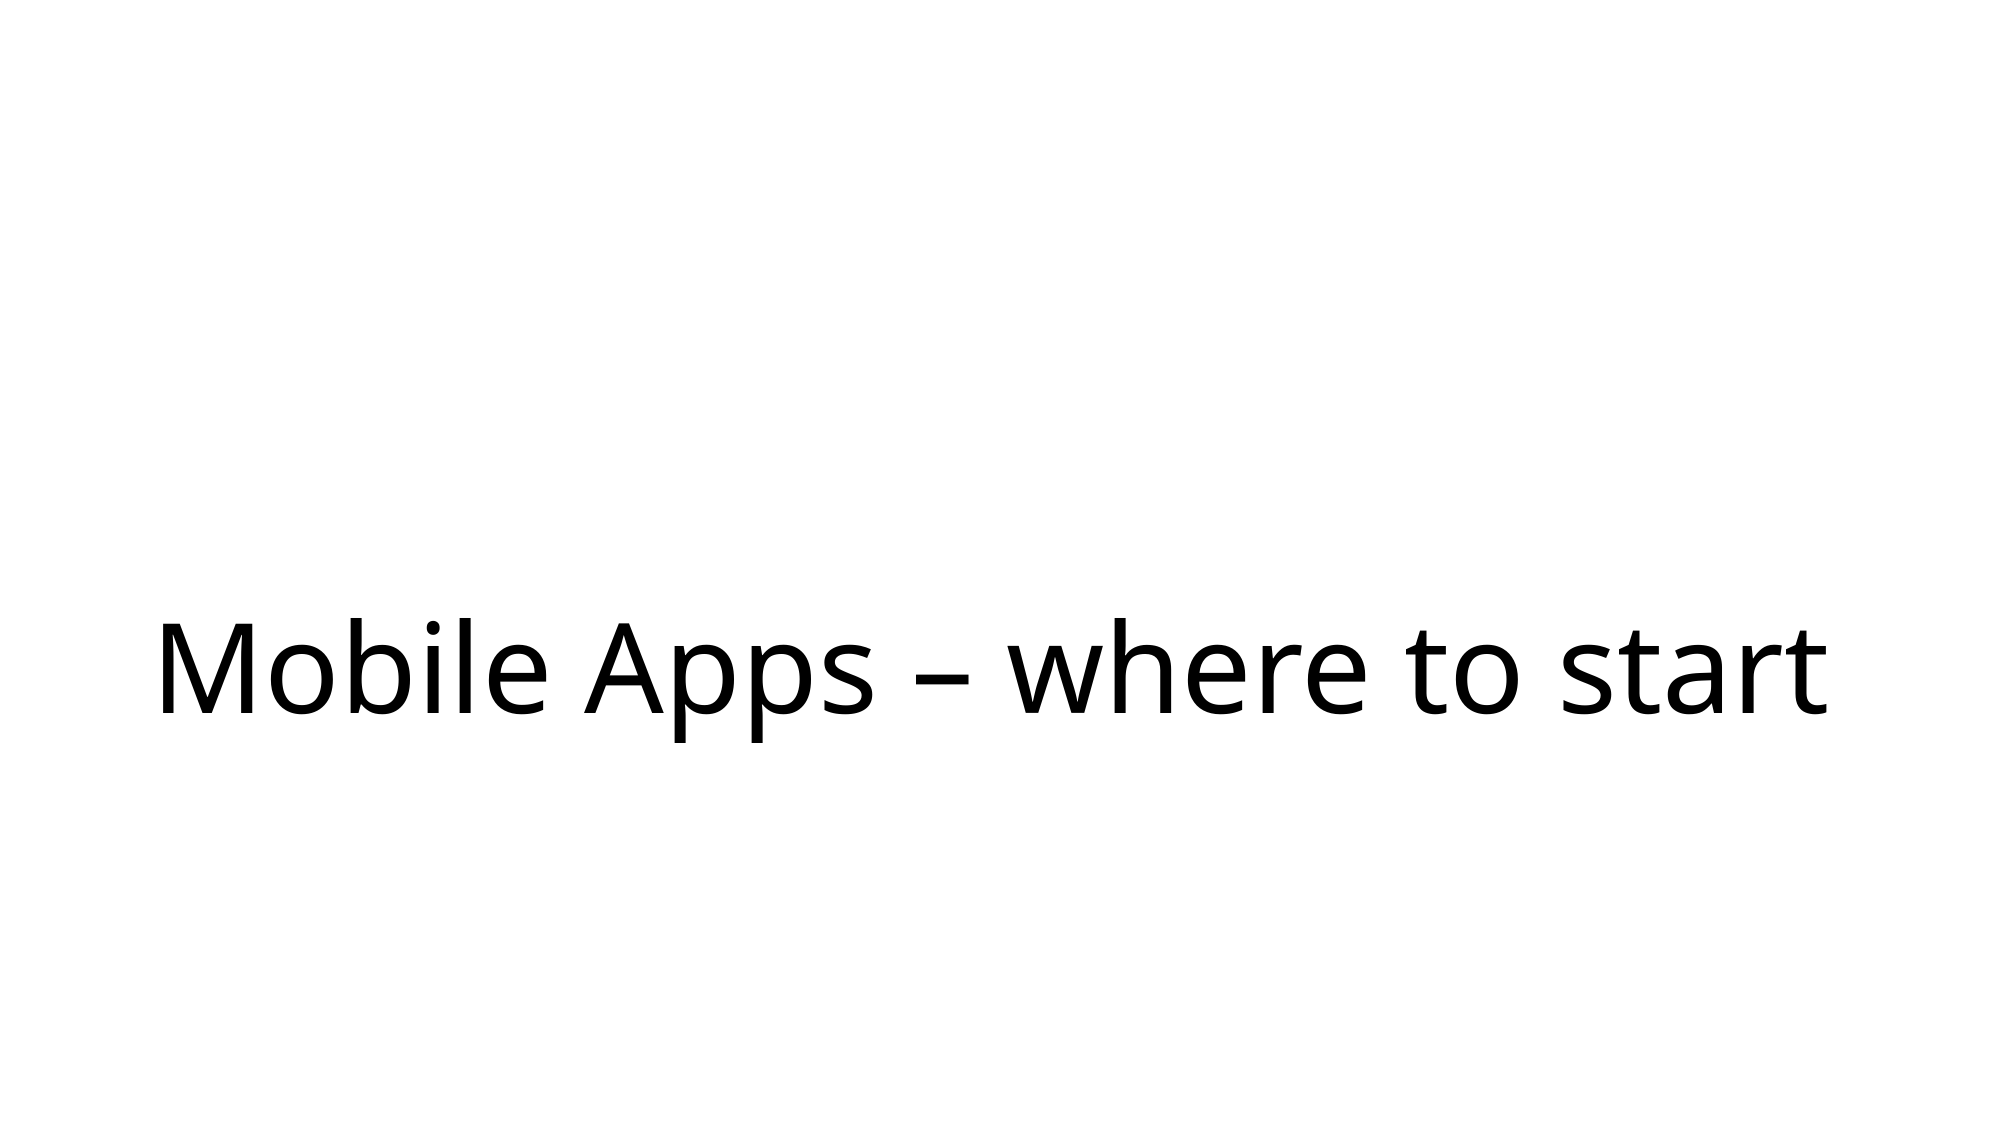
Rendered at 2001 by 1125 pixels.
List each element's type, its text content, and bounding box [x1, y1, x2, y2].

title Mobile Apps – where to start [136, 280, 1862, 749]
